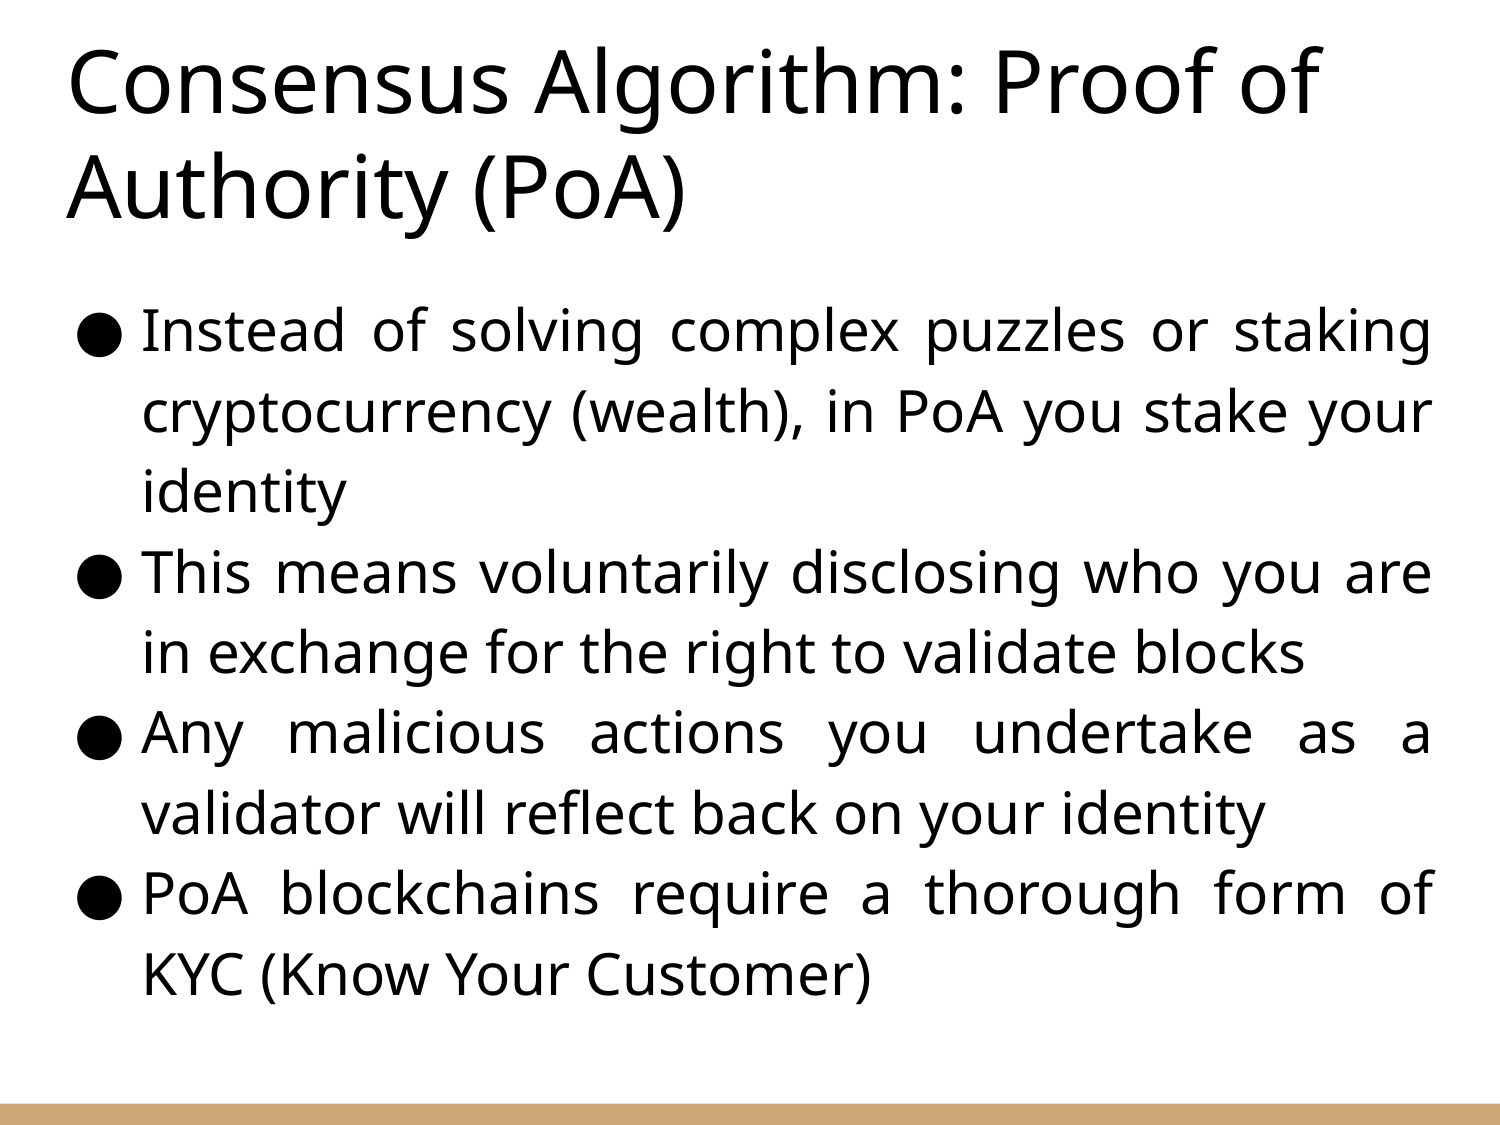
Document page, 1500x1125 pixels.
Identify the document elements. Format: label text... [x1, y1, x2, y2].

list Instead of solving complex puzzles or staking cryptocurrency (wealth), in PoA you stake your identity This means voluntarily disclosing who you are in exchange for the right to validate blocks Any malicious actions you undertake as a validator will reflect back on your identity PoA blockchains require a thorough form of KYC (Know Your Customer) [51, 267, 1449, 1002]
title Consensus Algorithm: Proof of Authority (PoA) [51, 69, 1449, 251]
